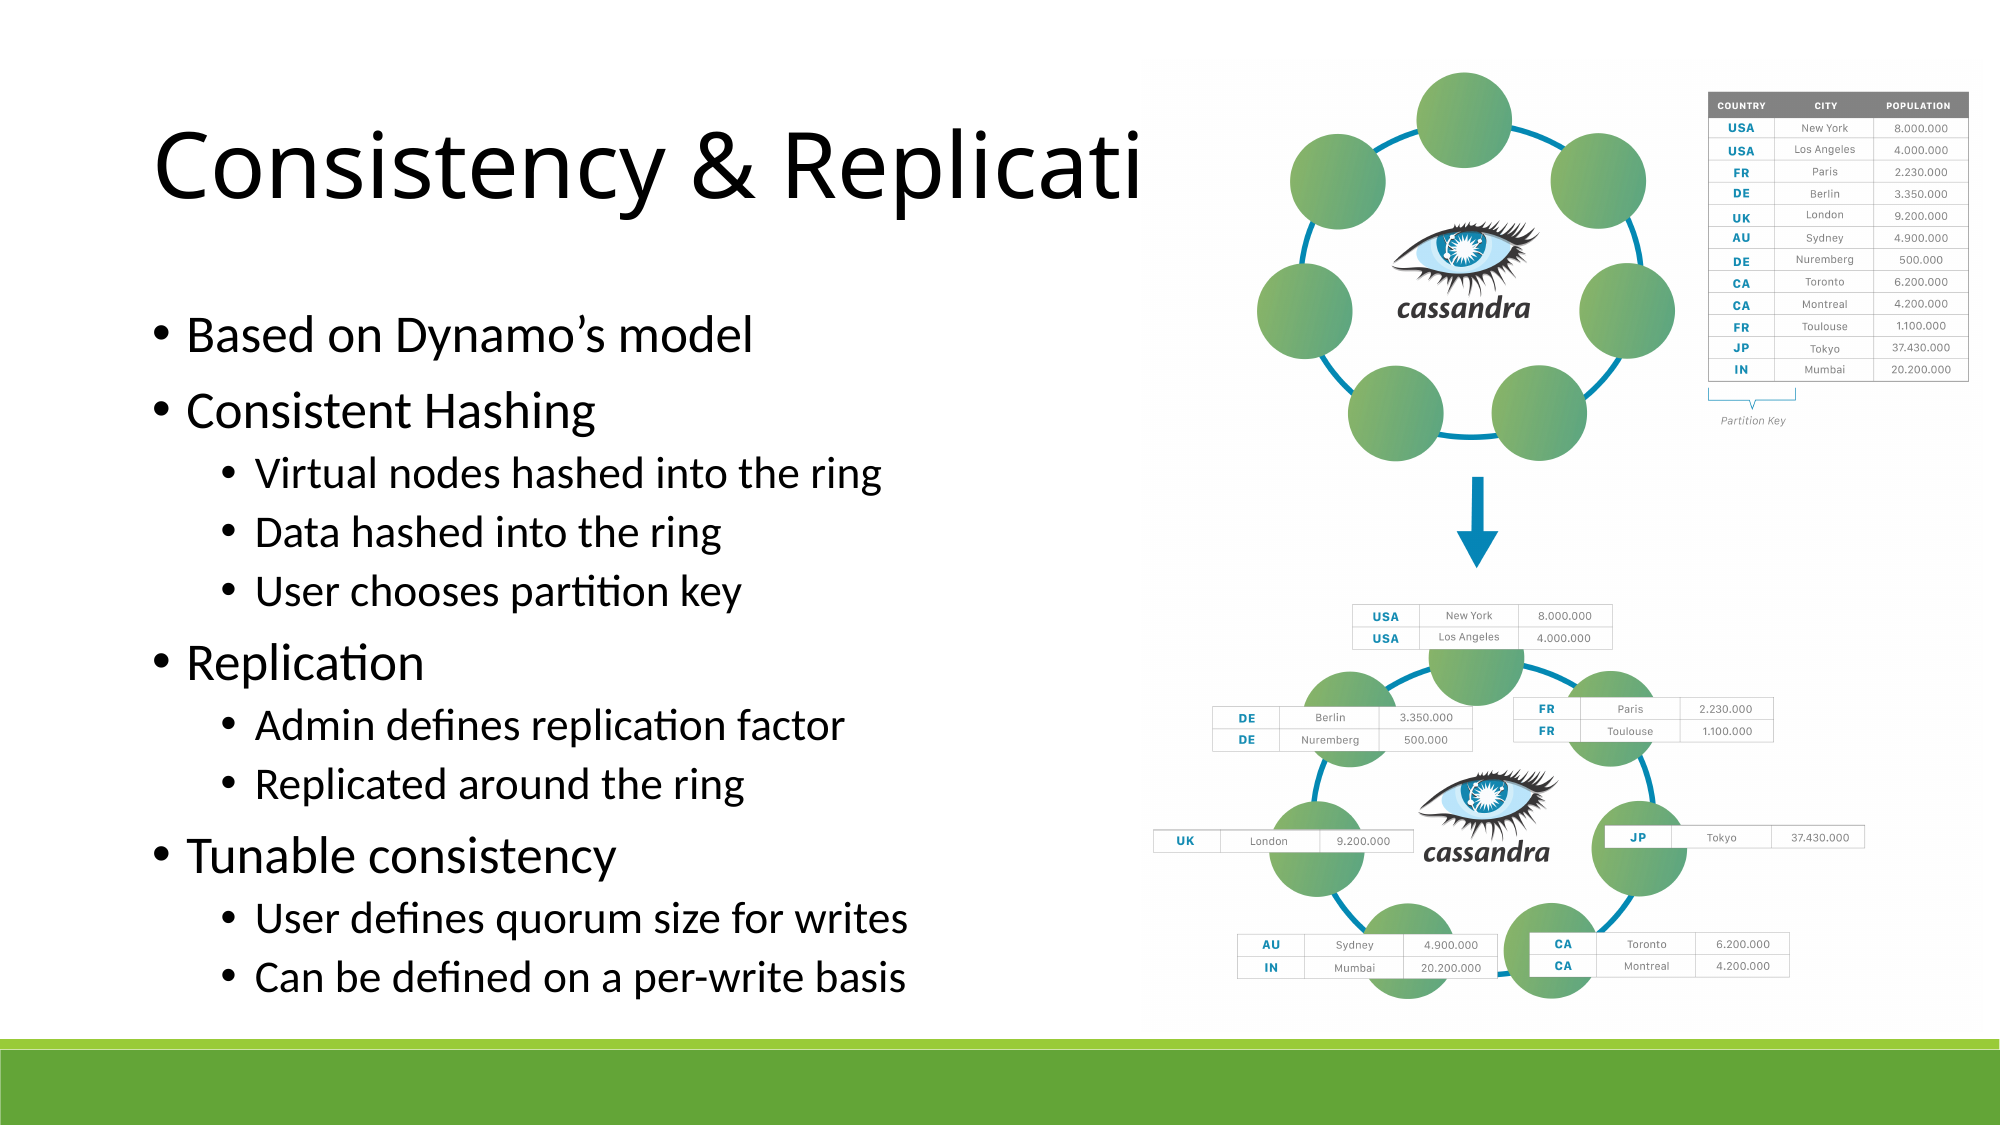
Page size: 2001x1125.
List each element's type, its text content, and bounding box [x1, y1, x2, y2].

picture [1141, 59, 1983, 1032]
title Consistency & Replication [137, 59, 1141, 278]
list Based on Dynamo’s model Consistent Hashing Virtual nodes hashed into the ring Data hashed into the ring User chooses partition key Replication Admin defines replication factor Replicated around the ring Tunable consistency User defines quorum size for writes Can be defined on a per-write basis [137, 299, 1141, 1014]
